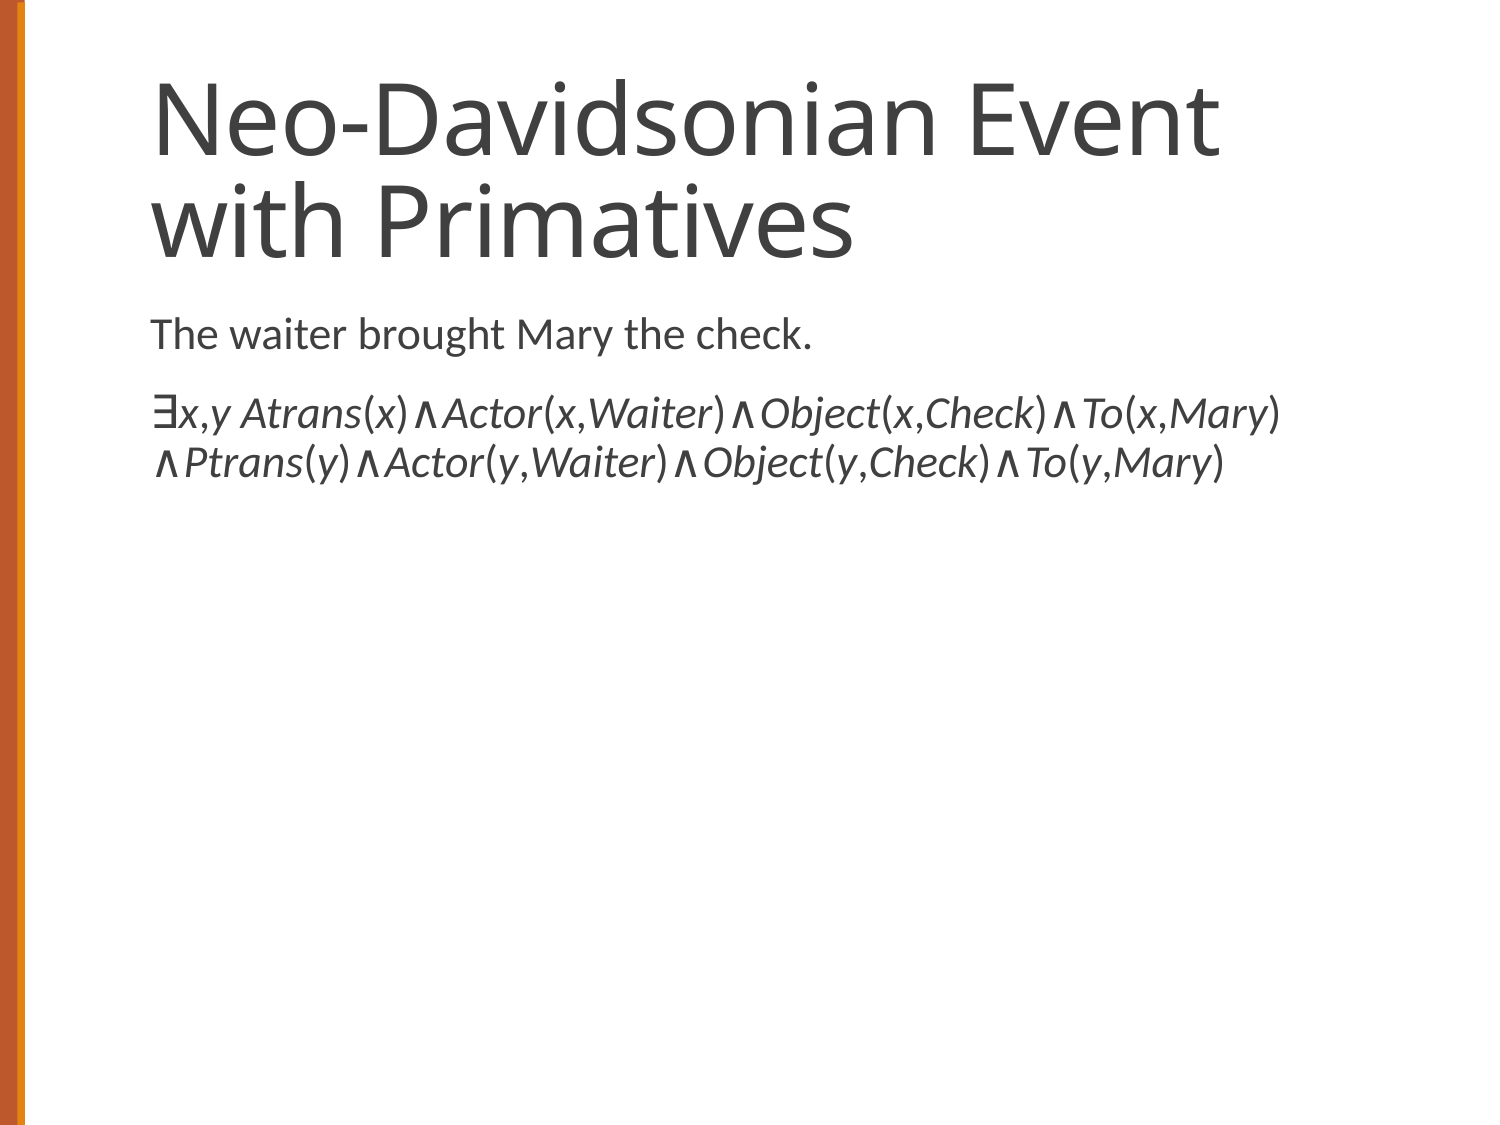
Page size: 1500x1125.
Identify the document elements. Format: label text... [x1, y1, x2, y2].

list The waiter brought Mary the check. ∃x,y Atrans(x)∧Actor(x,Waiter)∧Object(x,Check)∧To(x,Mary) ∧Ptrans(y)∧Actor(y,Waiter)∧Object(y,Check)∧To(y,Mary) [135, 302, 1373, 963]
title Neo-Davidsonian Event with Primatives [135, 47, 1373, 285]
